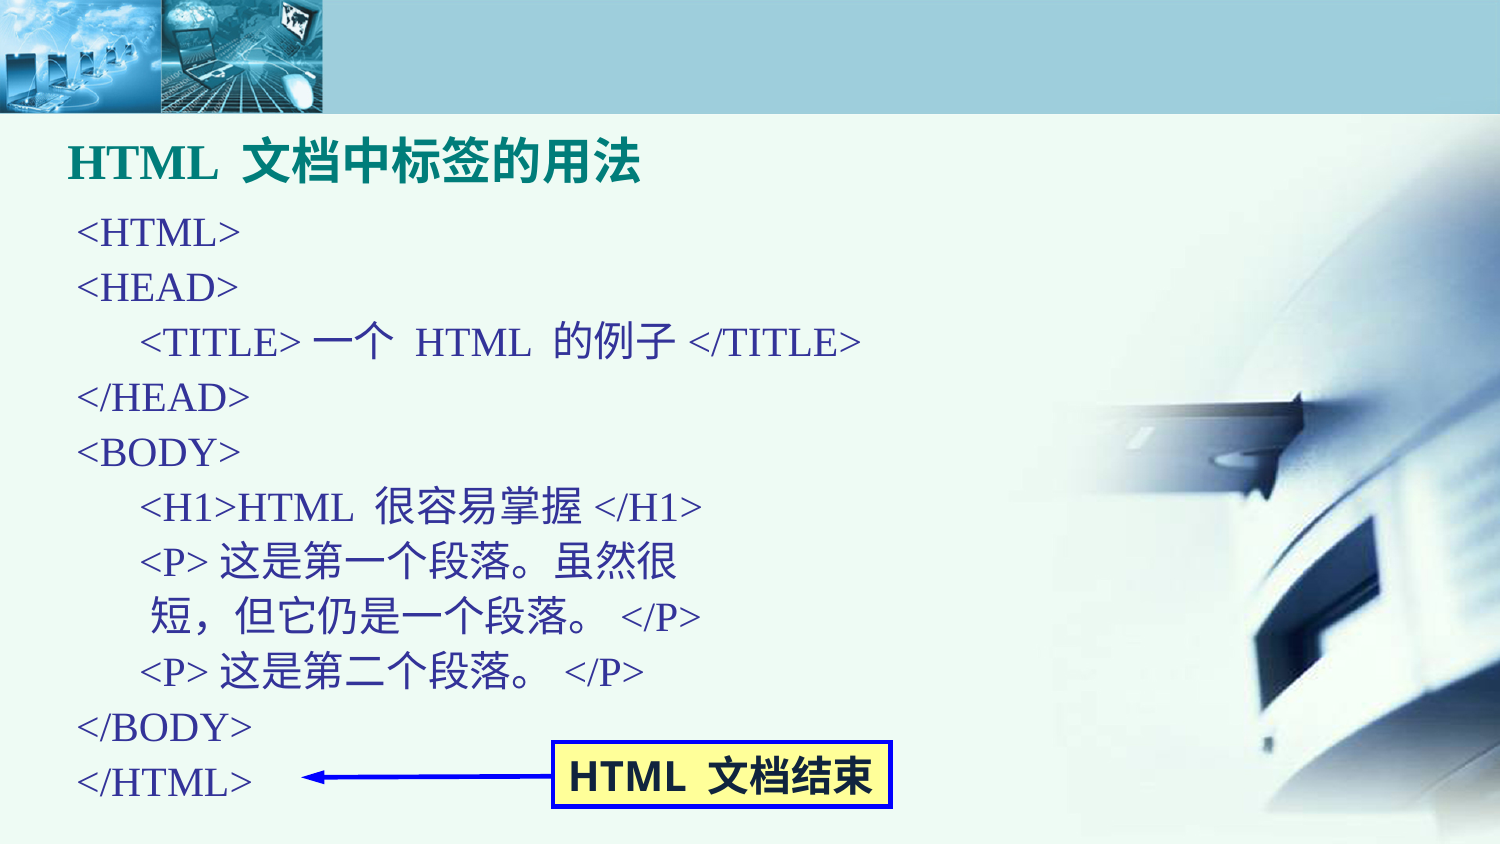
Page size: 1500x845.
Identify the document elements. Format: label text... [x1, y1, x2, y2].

title HTML 文档中标签的用法 [40, 120, 680, 198]
text_box <HTML> <HEAD> <TITLE>一个 HTML 的例子</TITLE> </HEAD> <BODY> <H1>HTML 很容易掌握</H1> <P>这是第一个段落。虽然很 短，但它仍是一个段落。</P> <P>这是第二个段落。</P> </BODY> </HTML> [61, 192, 1447, 812]
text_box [300, 741, 891, 808]
picture [0, 0, 1500, 844]
